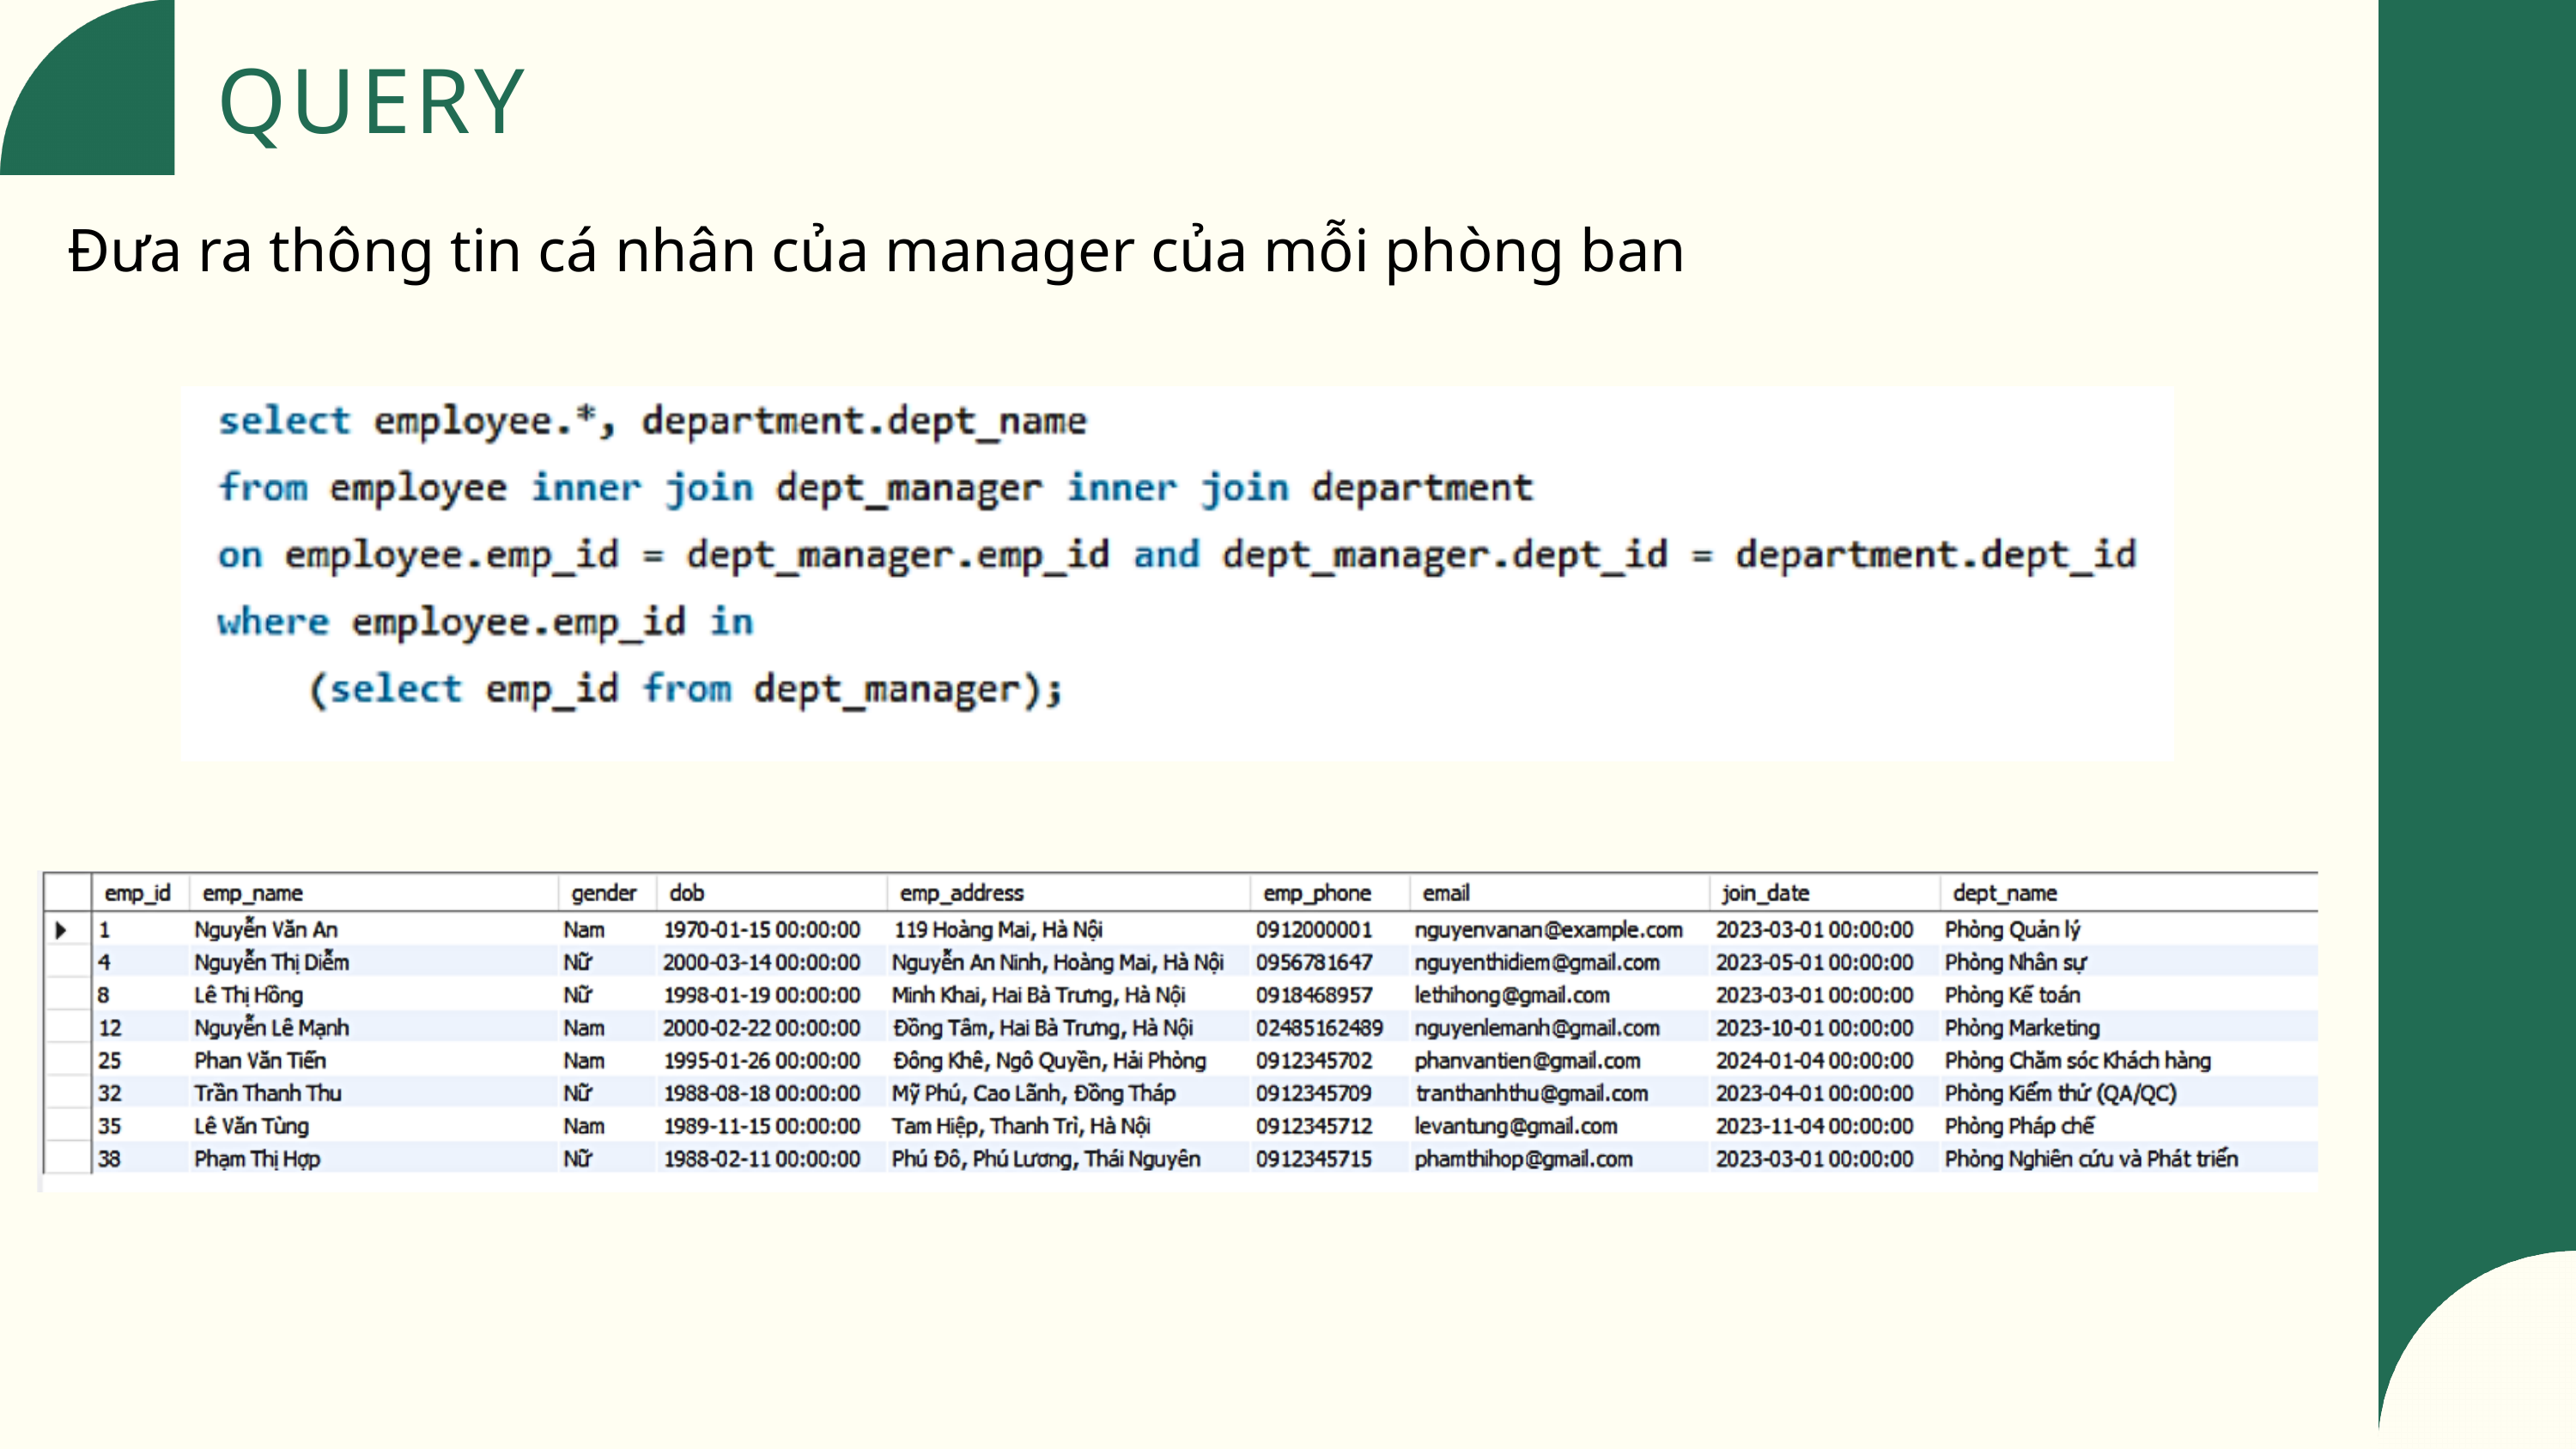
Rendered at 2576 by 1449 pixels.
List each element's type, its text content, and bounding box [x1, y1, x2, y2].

text_box [180, 386, 2175, 761]
text_box [0, 0, 175, 175]
text_box QUERY [216, 26, 1063, 151]
text_box [37, 870, 2318, 1192]
text_box Đưa ra thông tin cá nhân của manager của mỗi phòng ban [67, 190, 2348, 284]
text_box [2378, 0, 2576, 1449]
